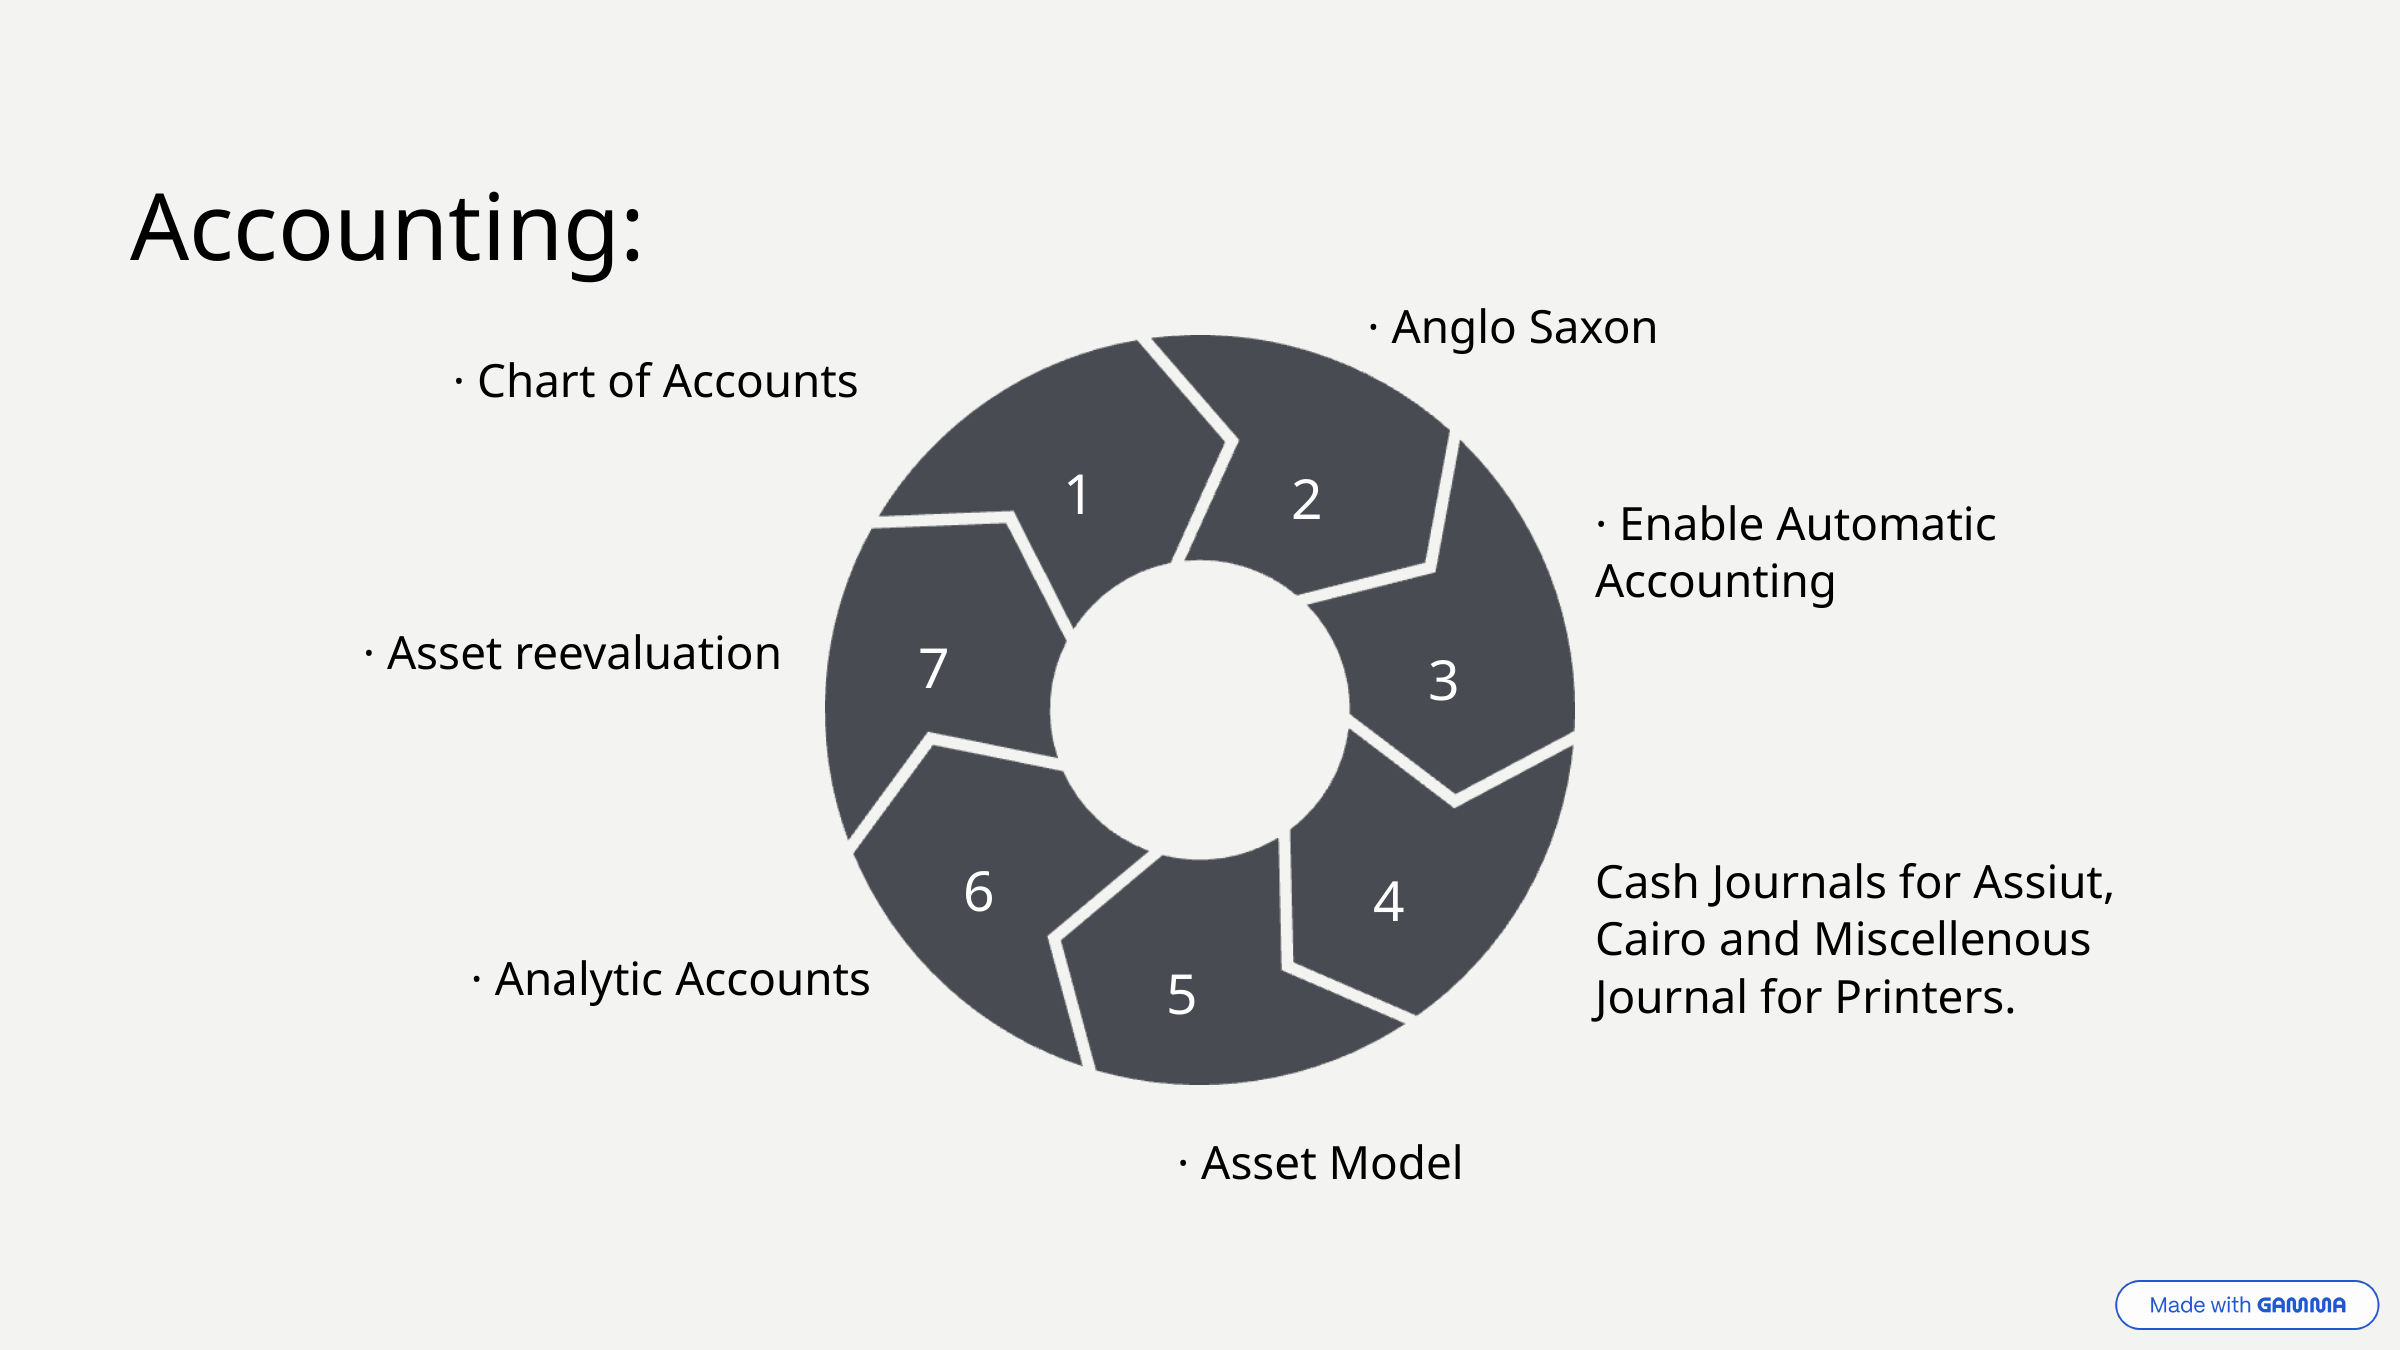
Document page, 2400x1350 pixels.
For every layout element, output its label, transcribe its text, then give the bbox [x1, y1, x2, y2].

text_box Accounting: [130, 163, 1061, 281]
text_box · Analytic Accounts [470, 947, 825, 1006]
text_box Cash Journals for Assiut, Cairo and Miscellenous Journal for Printers. [1595, 850, 2235, 1025]
text_box [130, 1126, 2270, 1187]
text_box · Chart of Accounts [452, 349, 825, 408]
text_box · Asset reevaluation [317, 621, 783, 680]
picture [2106, 1271, 2389, 1339]
text_box · Enable Automatic Accounting [1595, 492, 2235, 609]
text_box · Anglo Saxon [1193, 295, 1659, 354]
picture [825, 335, 1575, 1085]
